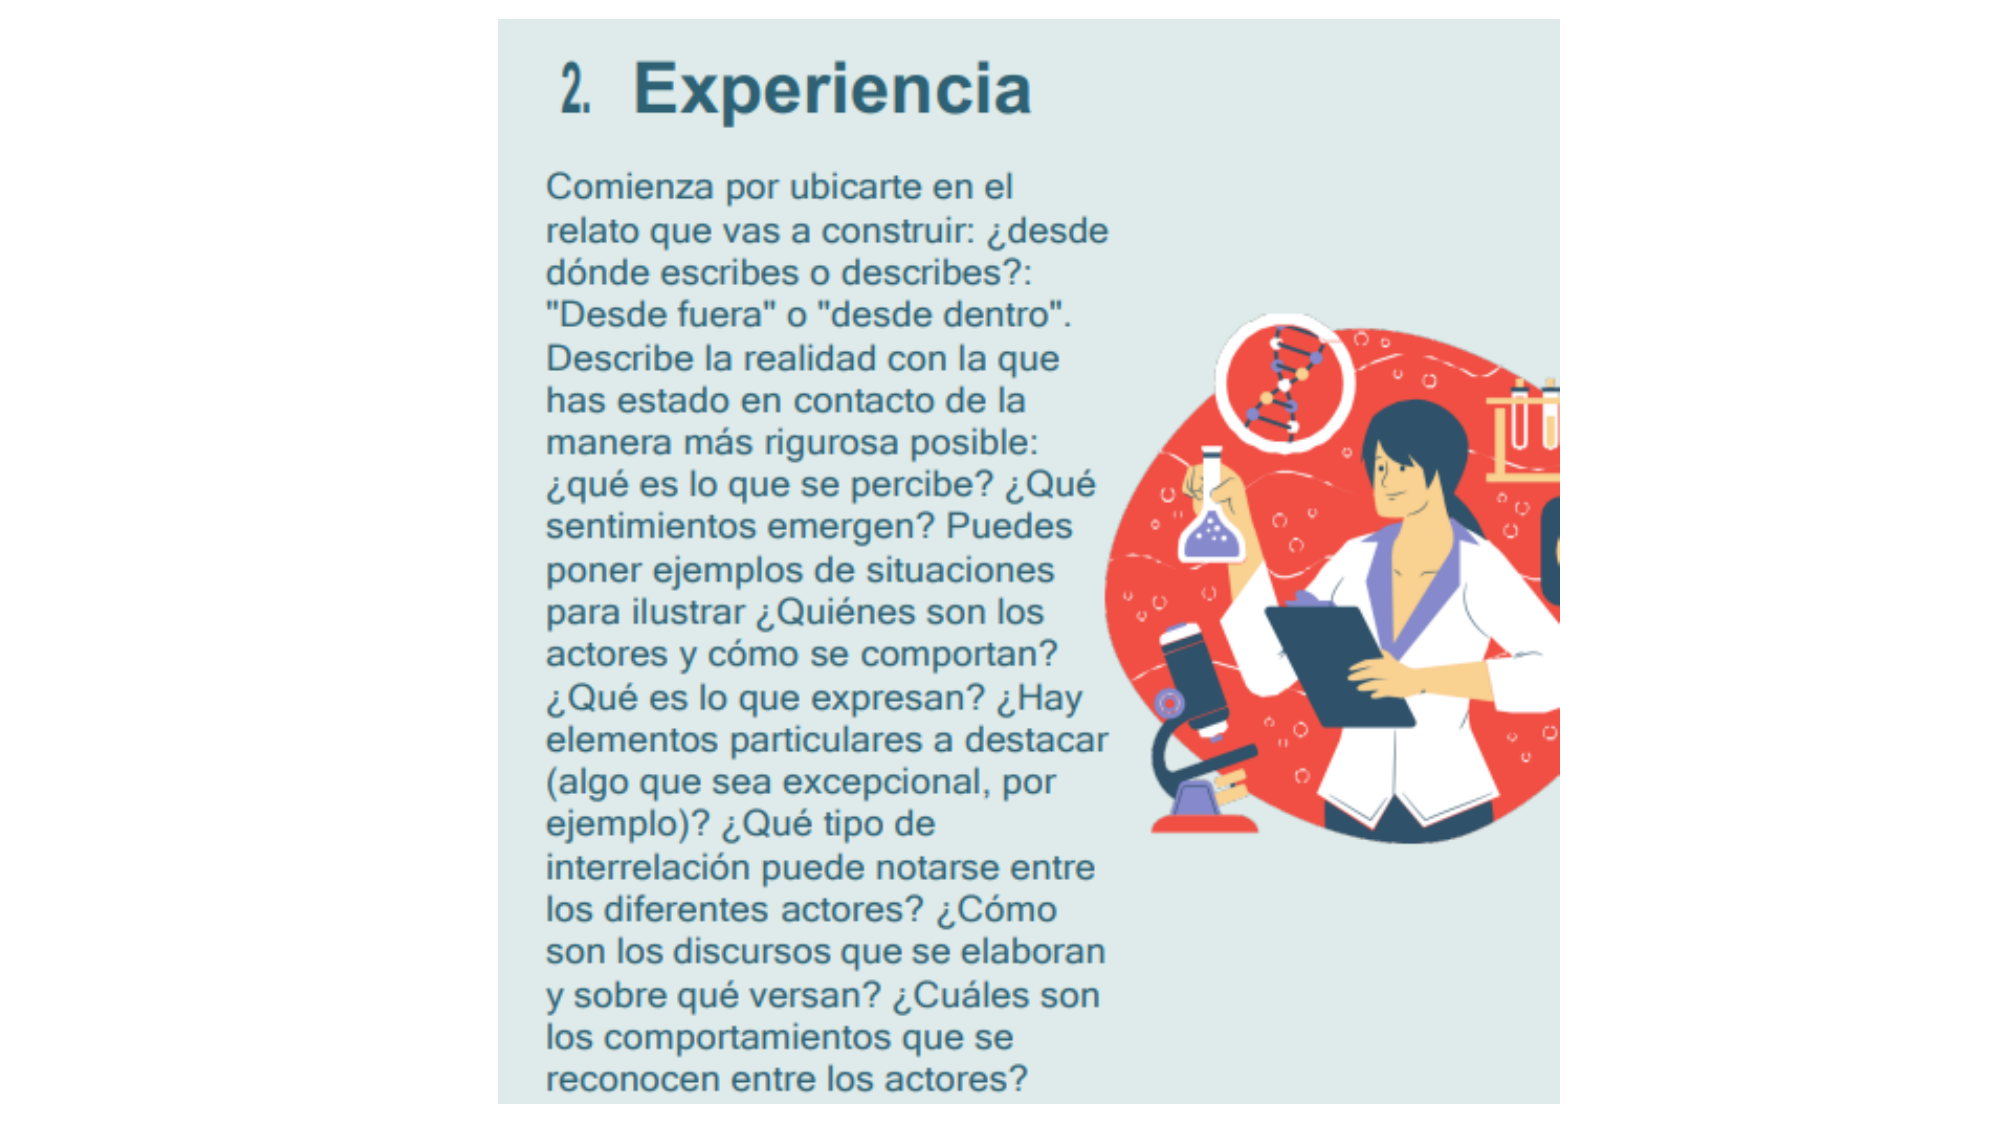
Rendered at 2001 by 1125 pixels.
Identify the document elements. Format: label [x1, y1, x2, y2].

picture [498, 19, 1560, 1104]
